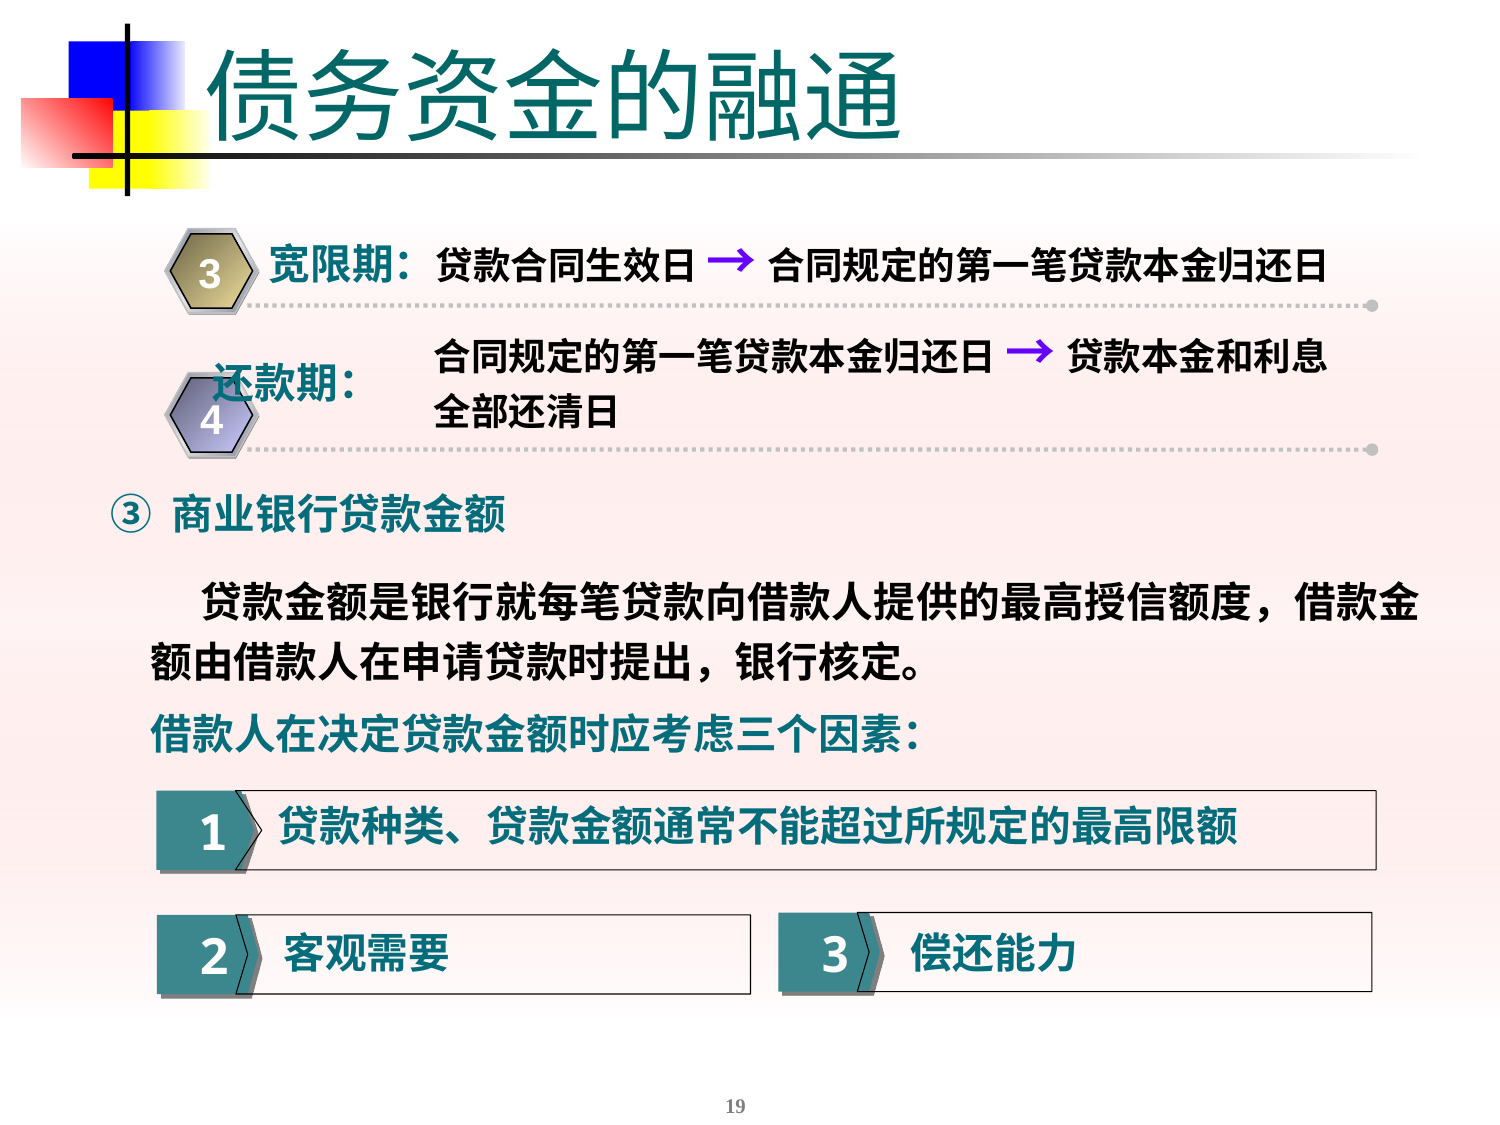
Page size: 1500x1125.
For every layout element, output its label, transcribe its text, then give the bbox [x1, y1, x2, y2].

text_box [0, 219, 1500, 1024]
text_box 借款人在决定贷款金额时应考虑三个因素： [135, 690, 1436, 766]
slide_number 19 [579, 1050, 892, 1125]
title 债务资金的融通 [188, 23, 1468, 161]
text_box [156, 914, 751, 995]
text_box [164, 313, 1377, 459]
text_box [164, 222, 1373, 312]
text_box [156, 790, 1377, 871]
text_box ③ 商业银行贷款金额 [86, 486, 843, 546]
text_box 贷款金额是银行就每笔贷款向借款人提供的最高授信额度，借款金额由借款人在申请贷款时提出，银行核定。 [135, 558, 1436, 690]
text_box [778, 912, 1446, 992]
